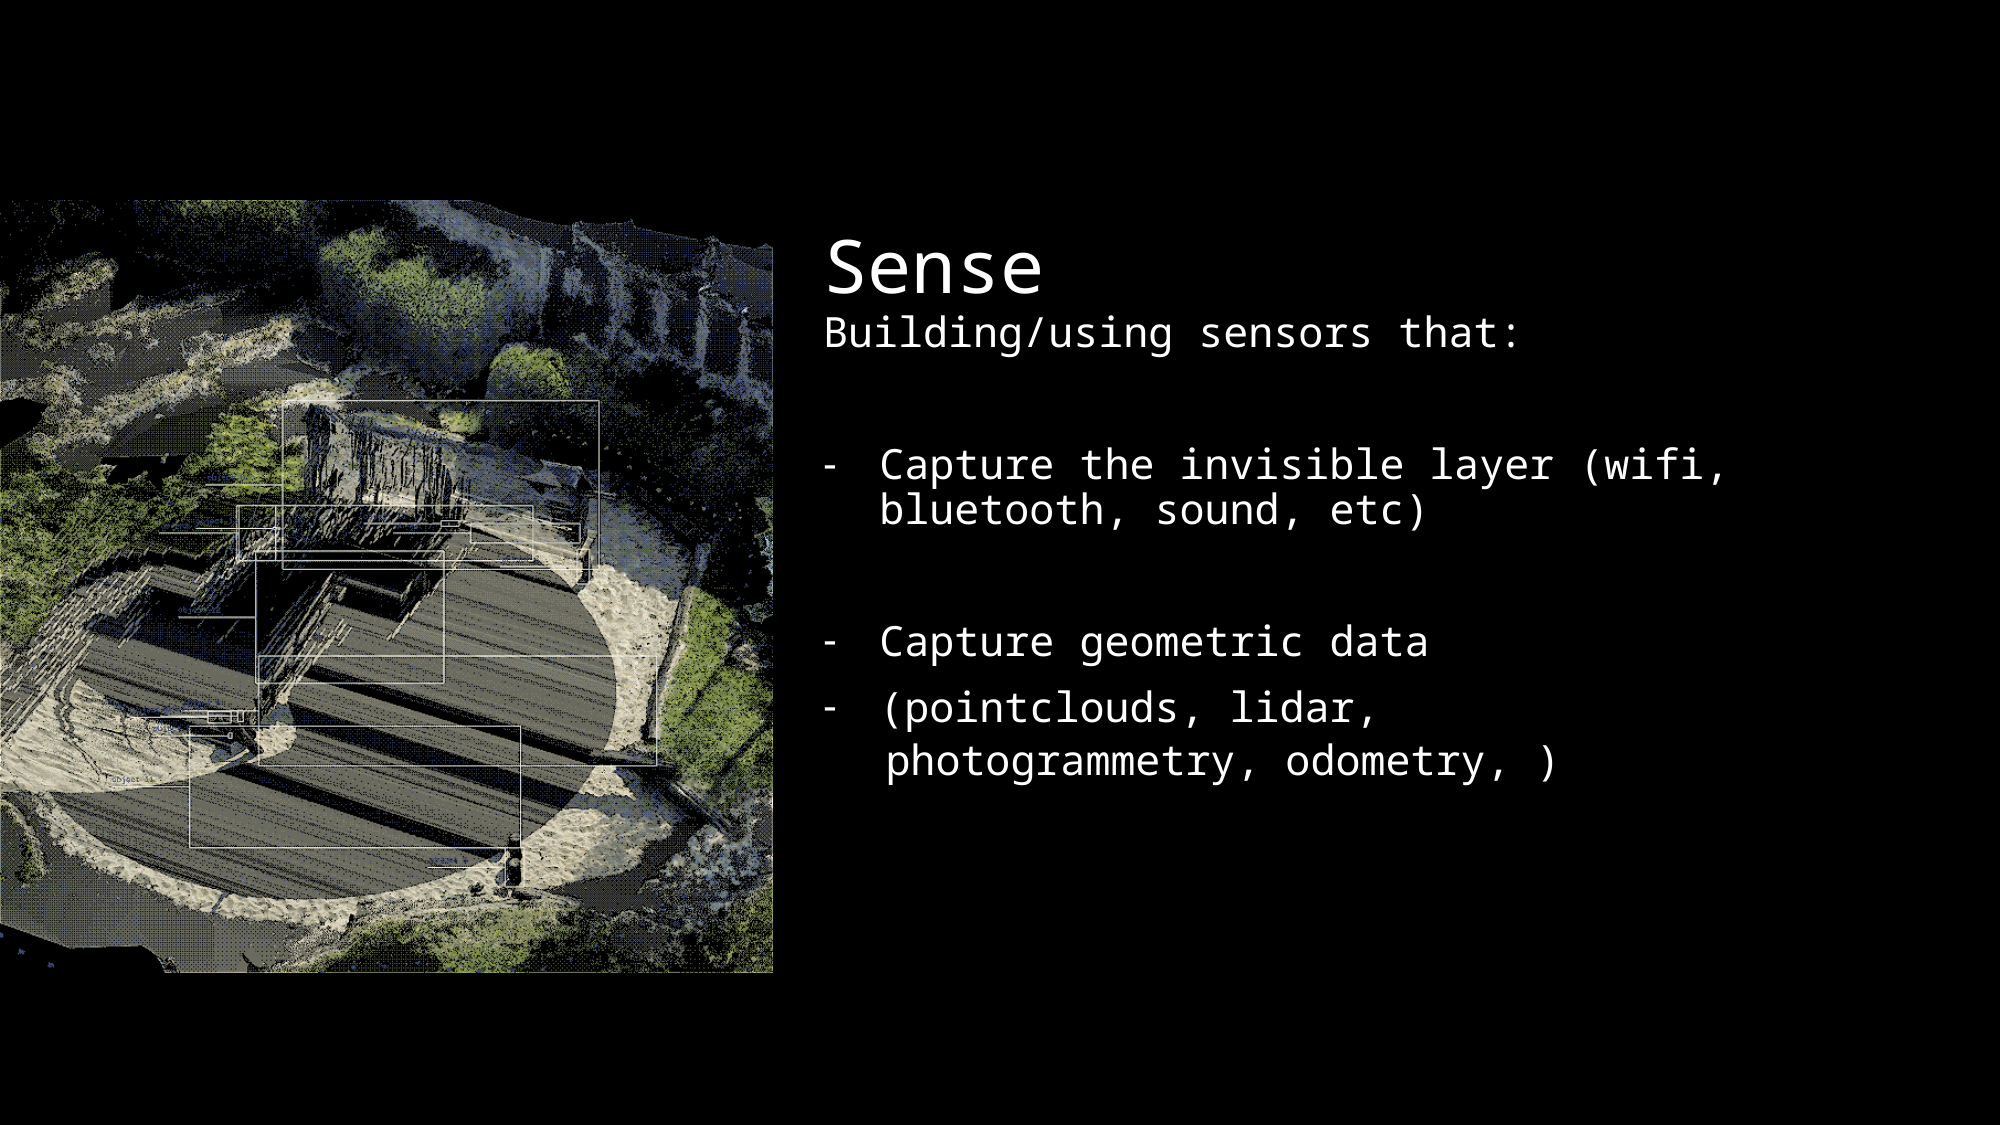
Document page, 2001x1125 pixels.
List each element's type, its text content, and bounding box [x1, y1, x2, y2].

title Sense [808, 222, 1581, 304]
subtitle Building/using sensors that: Capture the invisible layer (wifi, bluetooth, sound, etc) Capture geometric data (pointclouds, lidar, [808, 304, 2000, 1064]
text_box photogrammetry, odometry, ) [870, 732, 2000, 1125]
picture [0, 200, 773, 974]
